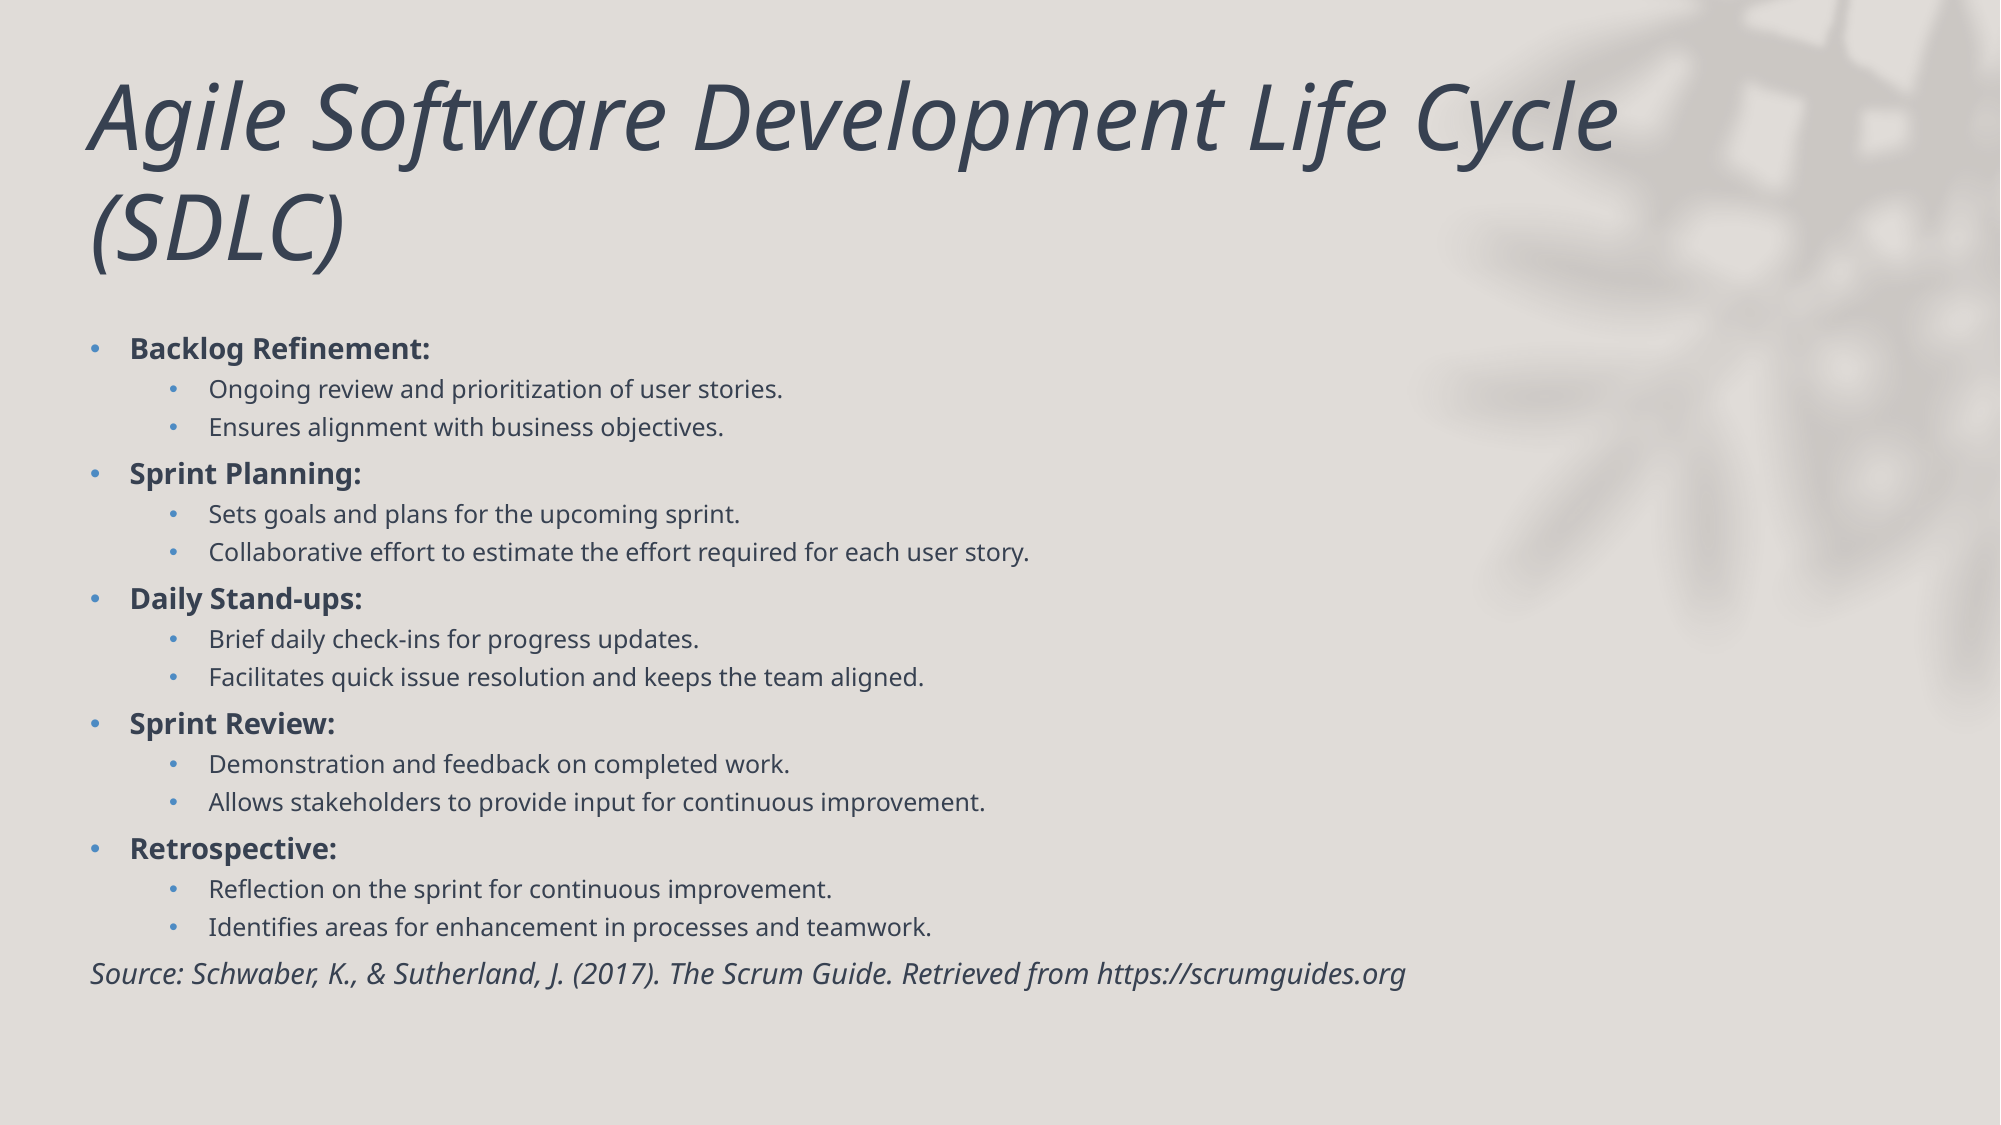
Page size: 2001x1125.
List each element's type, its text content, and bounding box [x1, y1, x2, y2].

list Backlog Refinement: Ongoing review and prioritization of user stories. Ensures alignment with business objectives. Sprint Planning: Sets goals and plans for the upcoming sprint. Collaborative effort to estimate the effort required for each user story. Daily Stand-ups: Brief daily check-ins for progress updates. Facilitates quick issue resolution and keeps the team aligned. Sprint Review: Demonstration and feedback on completed work. Allows stakeholders to provide input for continuous improvement. Retrospective: Reflection on the sprint for continuous improvement. Identifies areas for enhancement in processes and teamwork. Source: Schwaber, K., & Sutherland, J. (2017). The Scrum Guide. Retrieved from https://scrumguides.org [75, 319, 1925, 1009]
title Agile Software Development Life Cycle (SDLC) [75, 60, 1863, 278]
